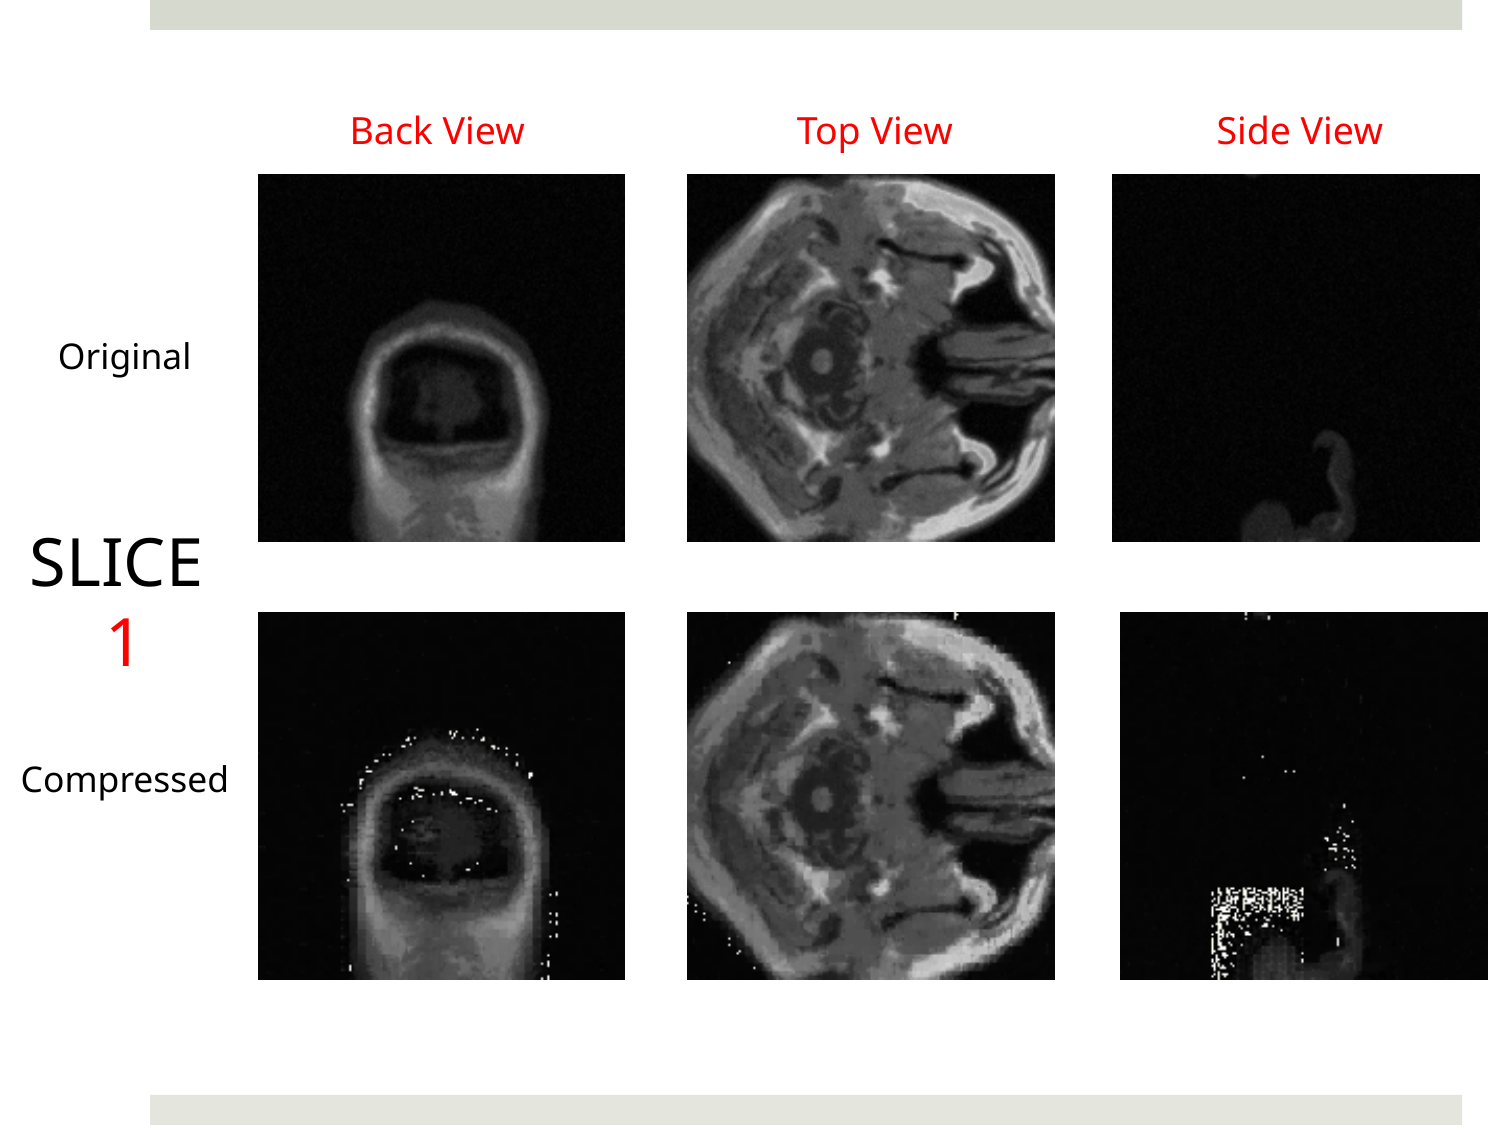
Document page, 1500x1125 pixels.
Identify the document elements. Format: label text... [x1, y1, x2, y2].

text_box Compressed [0, 749, 250, 808]
picture [686, 174, 1055, 543]
picture [257, 611, 626, 980]
text_box SLICE 1 [0, 512, 250, 688]
text_box Top View [687, 99, 1063, 160]
text_box Original [0, 326, 250, 385]
picture [1111, 174, 1480, 543]
text_box Side View [1112, 99, 1488, 160]
picture [686, 611, 1055, 980]
text_box Back View [249, 99, 625, 160]
picture [257, 174, 626, 543]
picture [1120, 611, 1488, 980]
